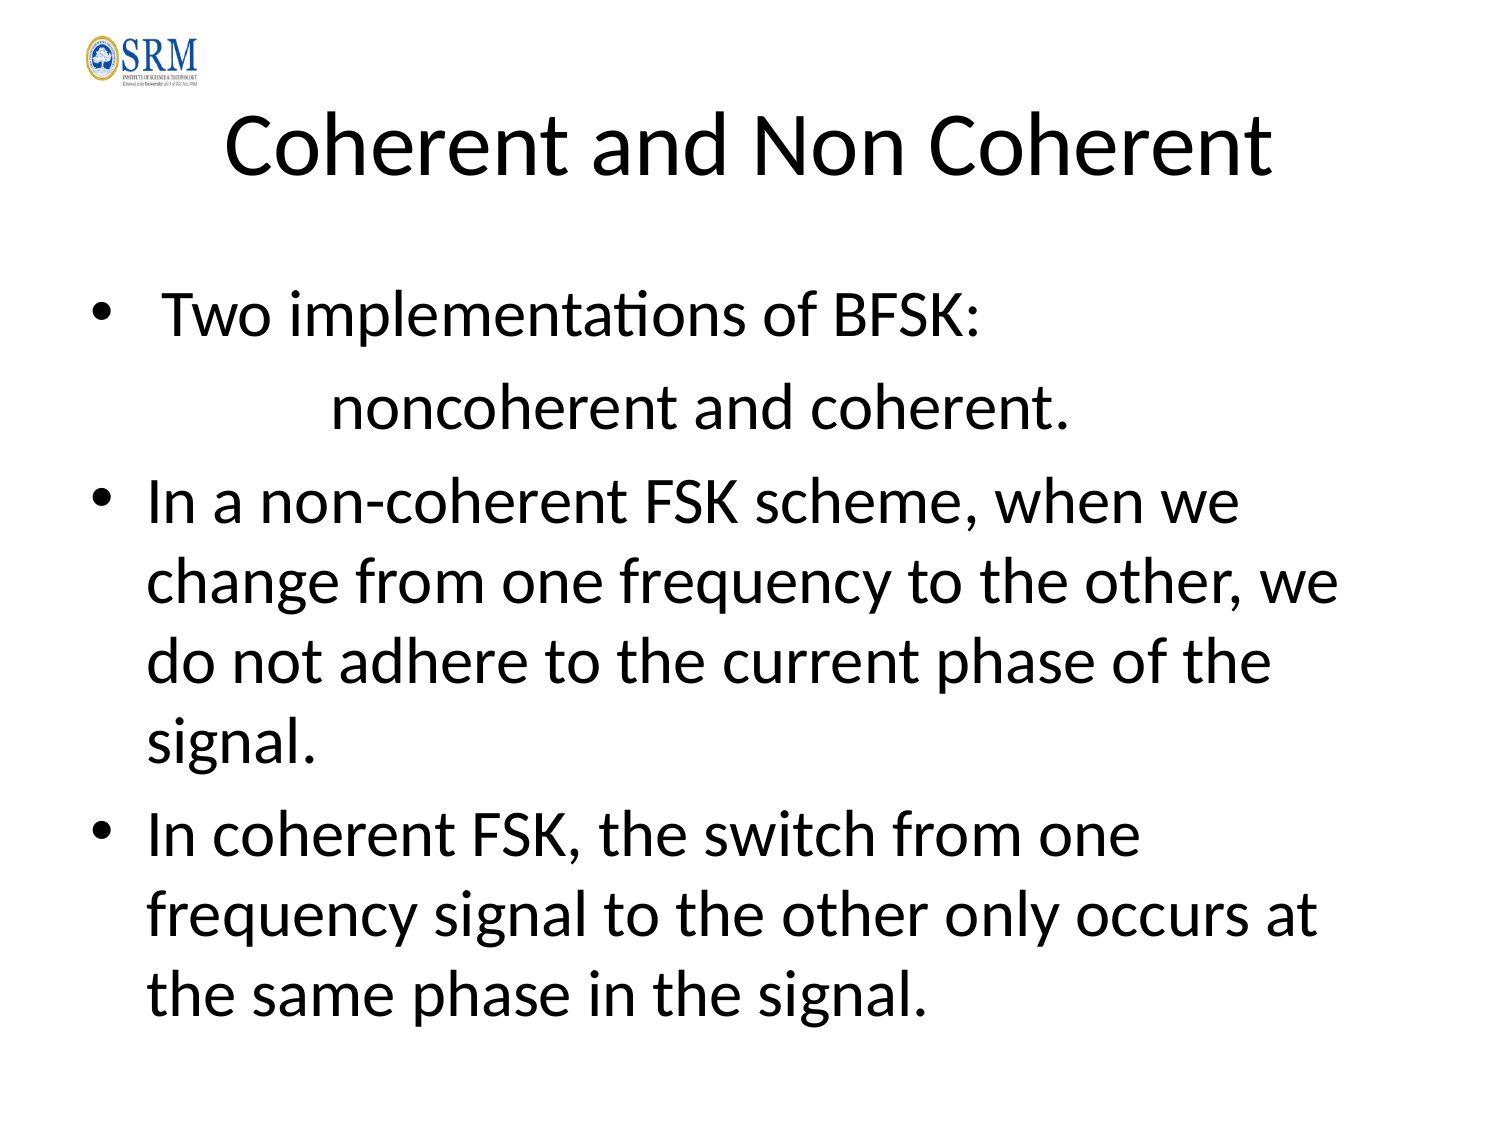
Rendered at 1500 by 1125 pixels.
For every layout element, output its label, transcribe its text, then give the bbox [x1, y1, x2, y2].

list Two implementations of BFSK: noncoherent and coherent. In a non-coherent FSK scheme, when we change from one frequency to the other, we do not adhere to the current phase of the signal. In coherent FSK, the switch from one frequency signal to the other only occurs at the same phase in the signal. [75, 262, 1425, 1005]
title Coherent and Non Coherent [75, 45, 1425, 233]
picture [84, 25, 201, 93]
